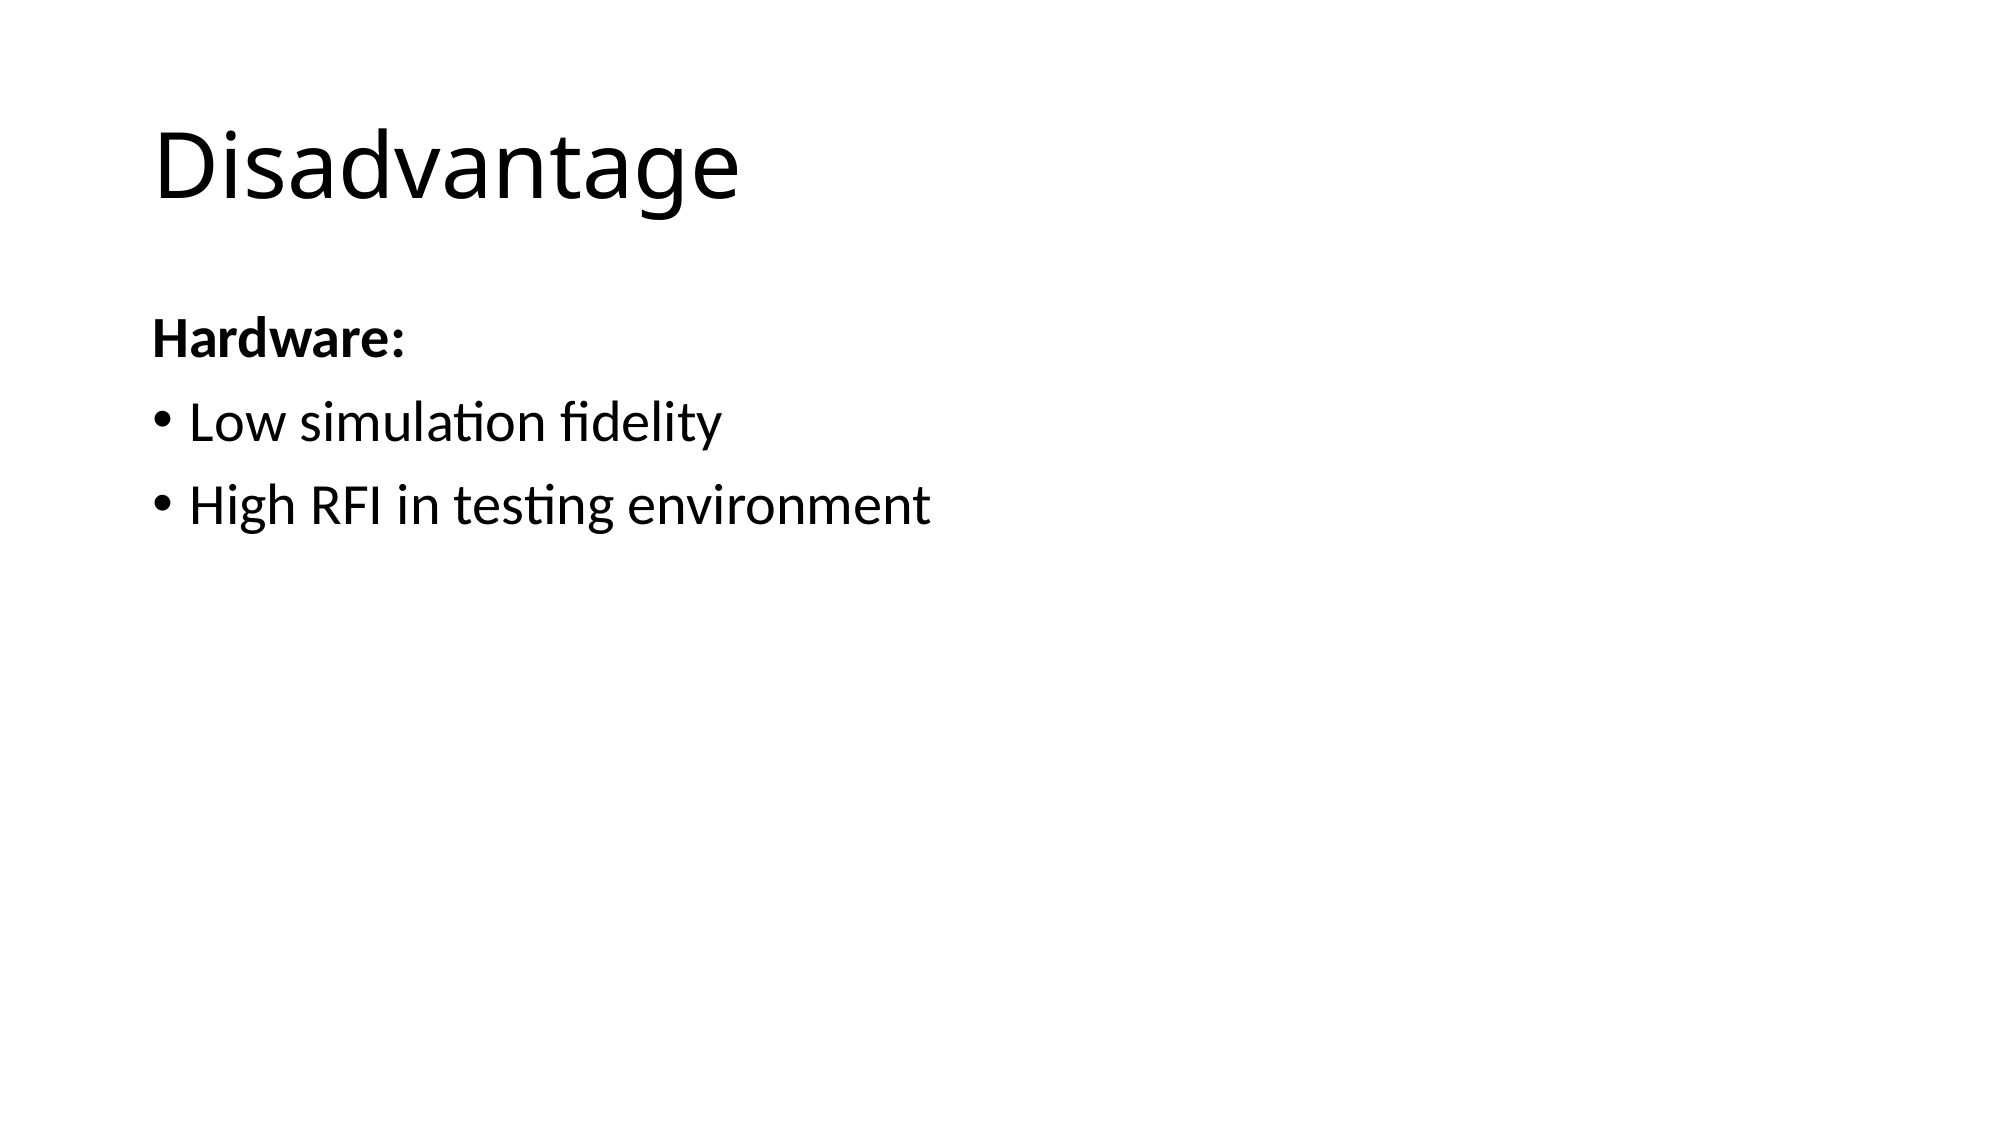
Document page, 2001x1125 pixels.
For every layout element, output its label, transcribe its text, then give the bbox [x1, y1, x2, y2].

list Hardware: Low simulation fidelity High RFI in testing environment [137, 299, 1863, 1014]
title Disadvantage [137, 59, 1863, 278]
